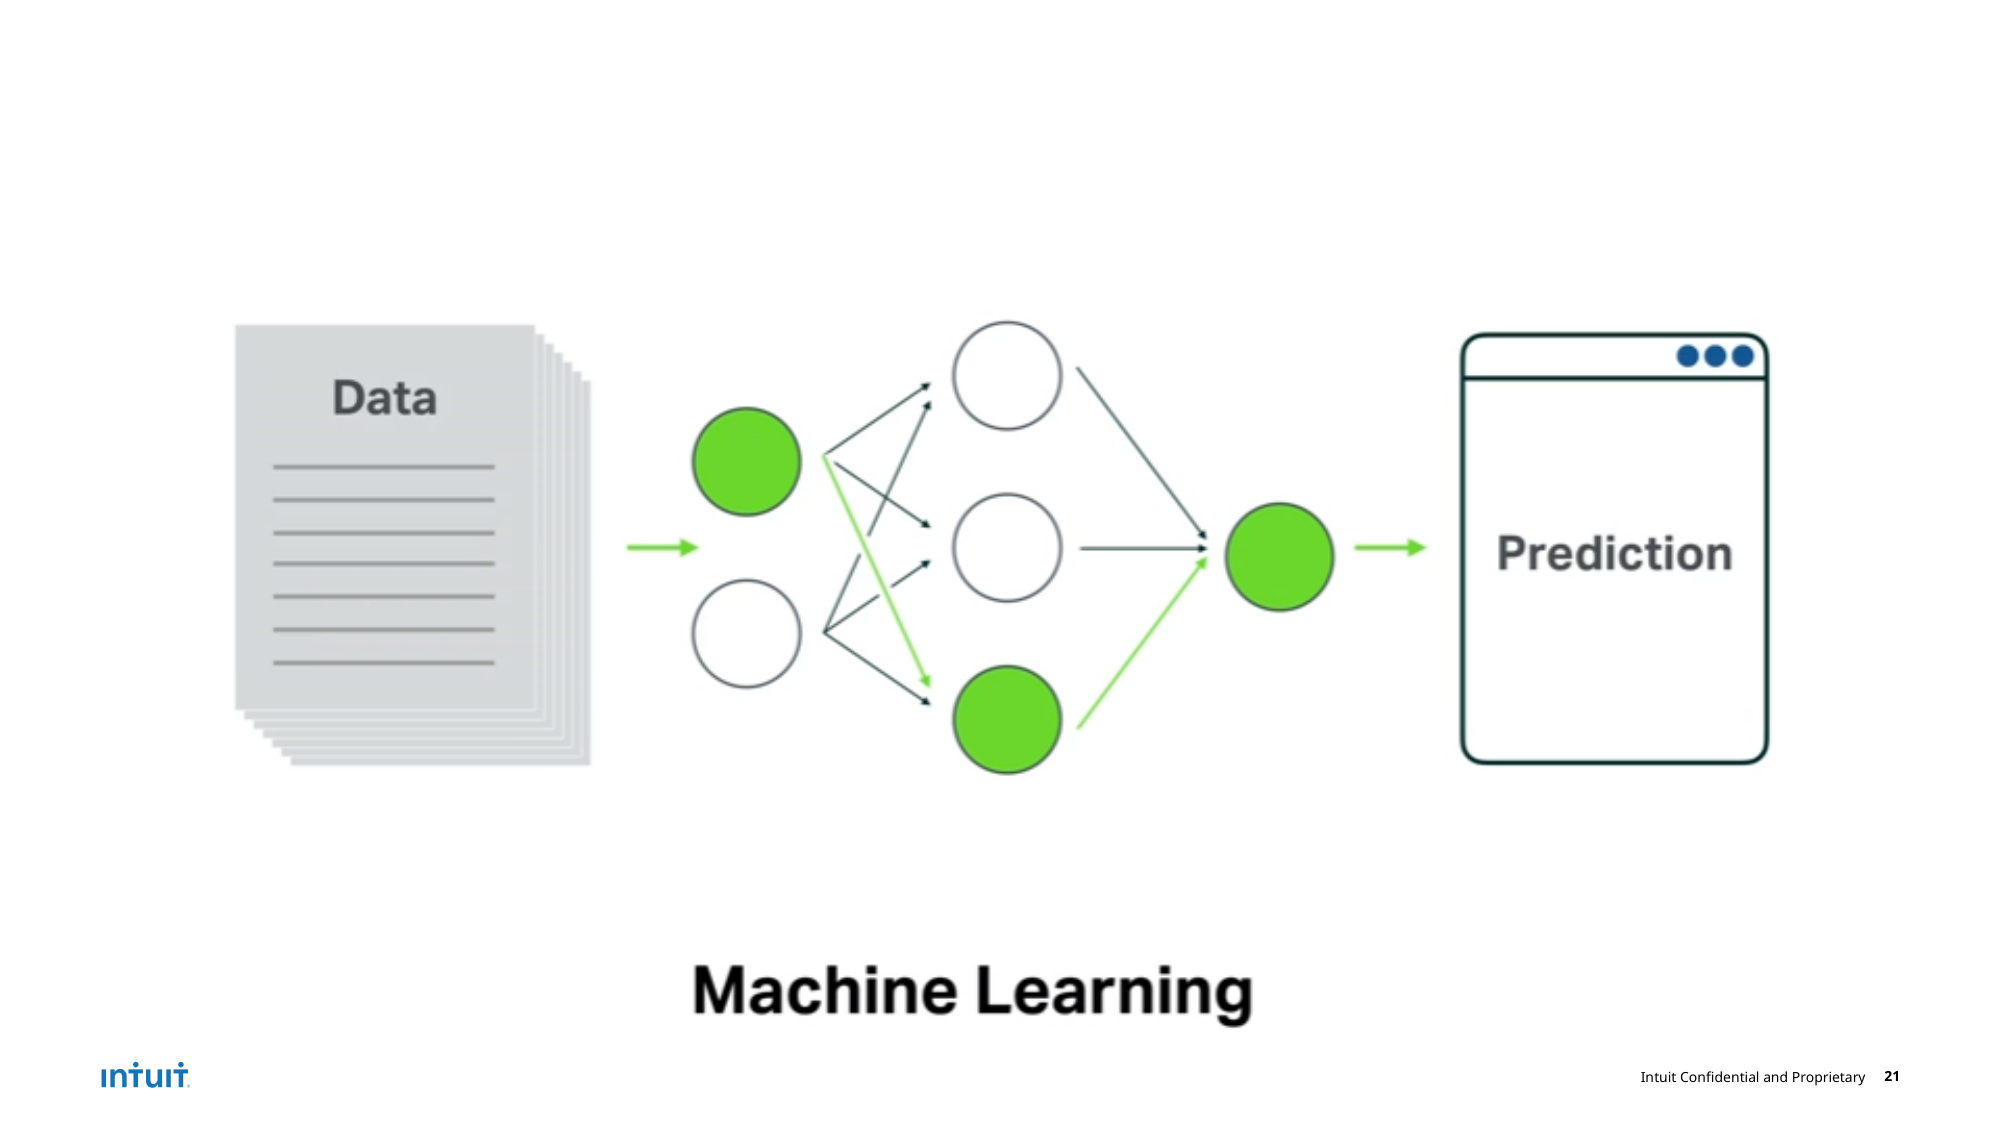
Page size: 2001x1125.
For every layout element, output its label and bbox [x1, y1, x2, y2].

picture [129, 75, 1871, 1050]
